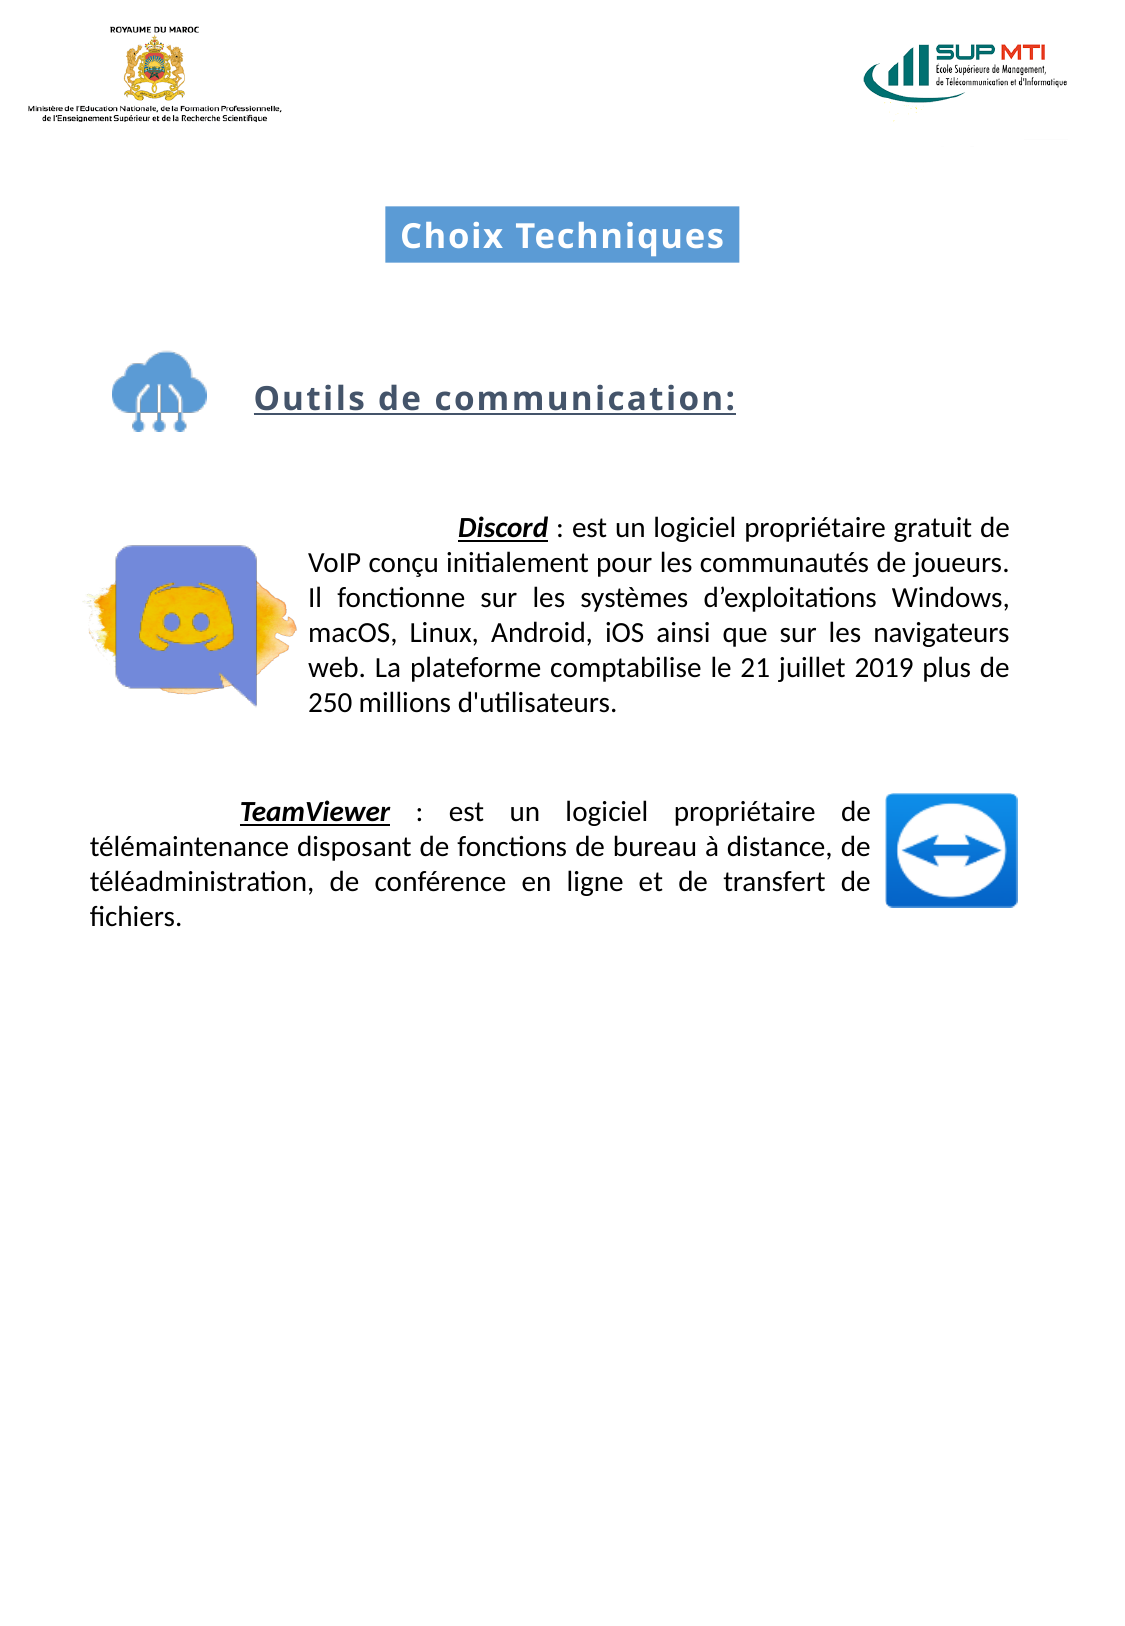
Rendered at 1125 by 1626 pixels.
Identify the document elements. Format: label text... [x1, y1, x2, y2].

text_box Outils de communication: [238, 369, 752, 424]
text_box Discord : est un logiciel propriétaire gratuit de VoIP conçu initialement pour les communautés de joueurs. Il fonctionne sur les systèmes d’exploitations Windows, macOS, Linux, Android, iOS ainsi que sur les navigateurs web. La plateforme comptabilise le 21 juillet 2019 plus de 250 millions d'utilisateurs. [293, 501, 1025, 726]
text_box TeamViewer : est un logiciel propriétaire de télémaintenance disposant de fonctions de bureau à distance, de téléadministration, de conférence en ligne et de transfert de fichiers. [75, 785, 886, 940]
text_box Choix Techniques [385, 206, 740, 263]
picture [15, 4, 297, 142]
picture [77, 530, 305, 723]
picture [885, 793, 1018, 908]
picture [804, 0, 1125, 147]
picture [112, 337, 207, 432]
